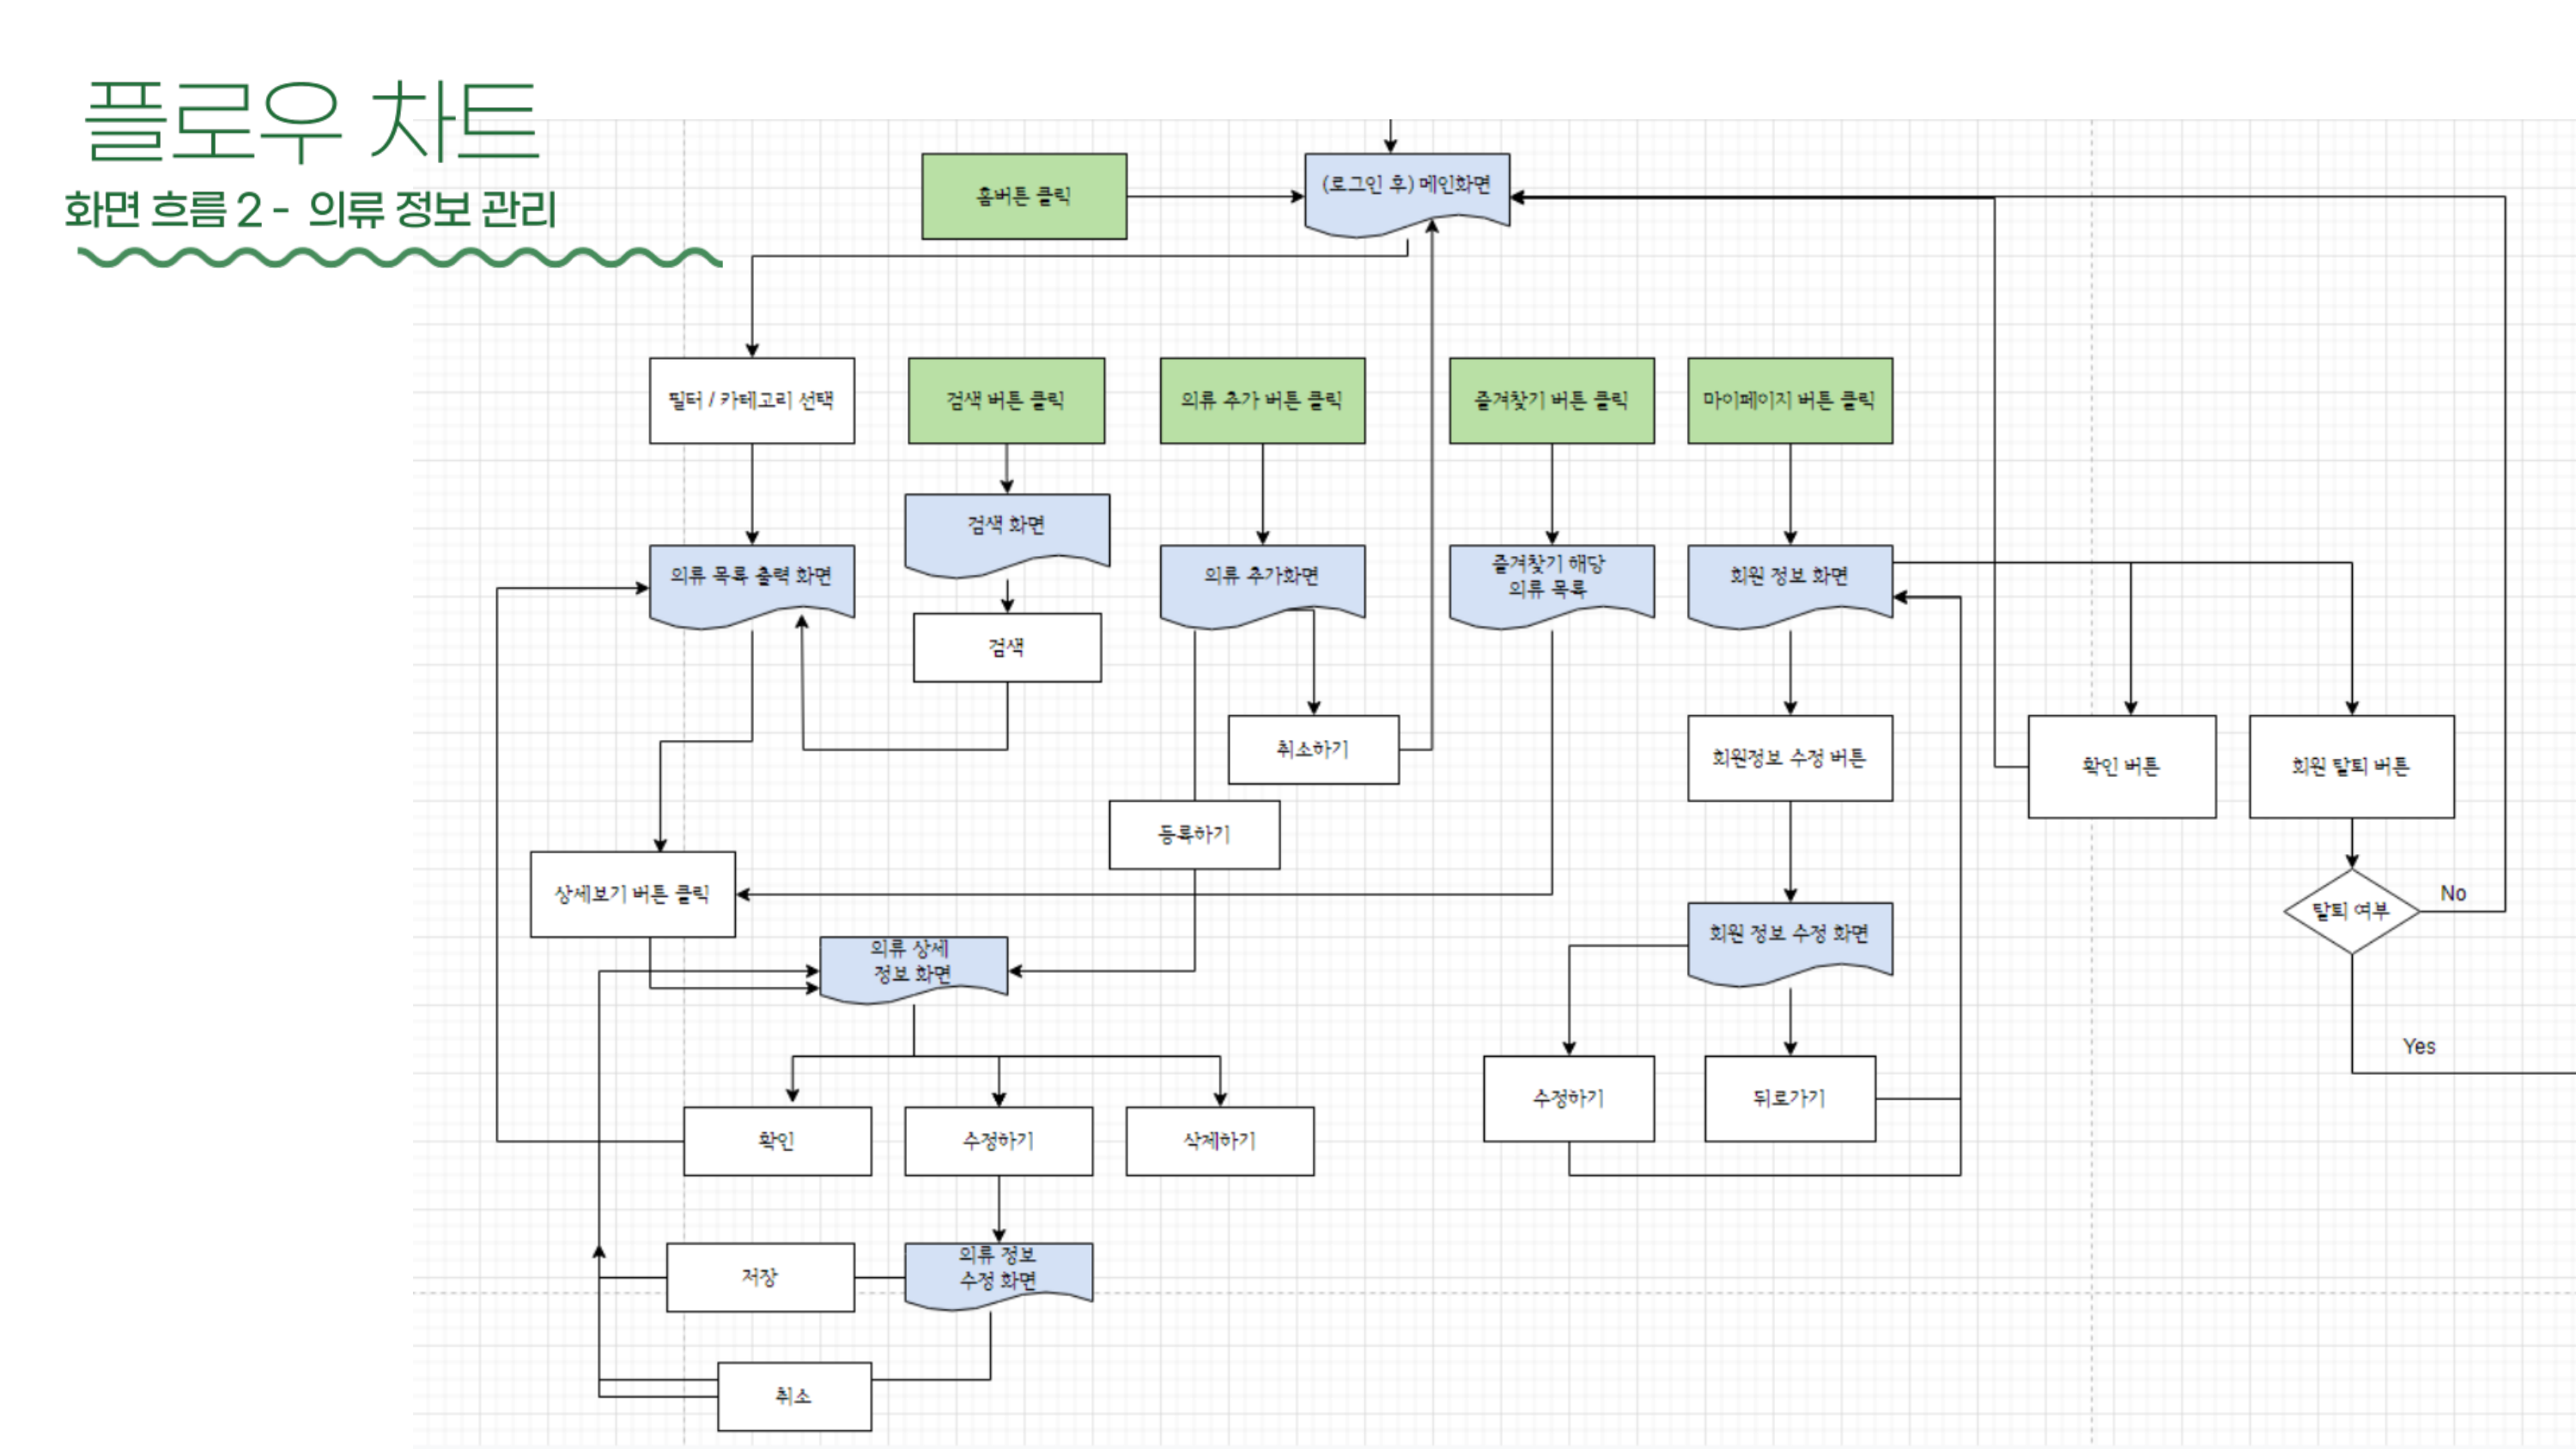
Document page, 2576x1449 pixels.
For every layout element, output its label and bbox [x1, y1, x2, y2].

text_box [76, 246, 723, 269]
picture [55, 52, 585, 258]
text_box [413, 119, 2576, 1449]
